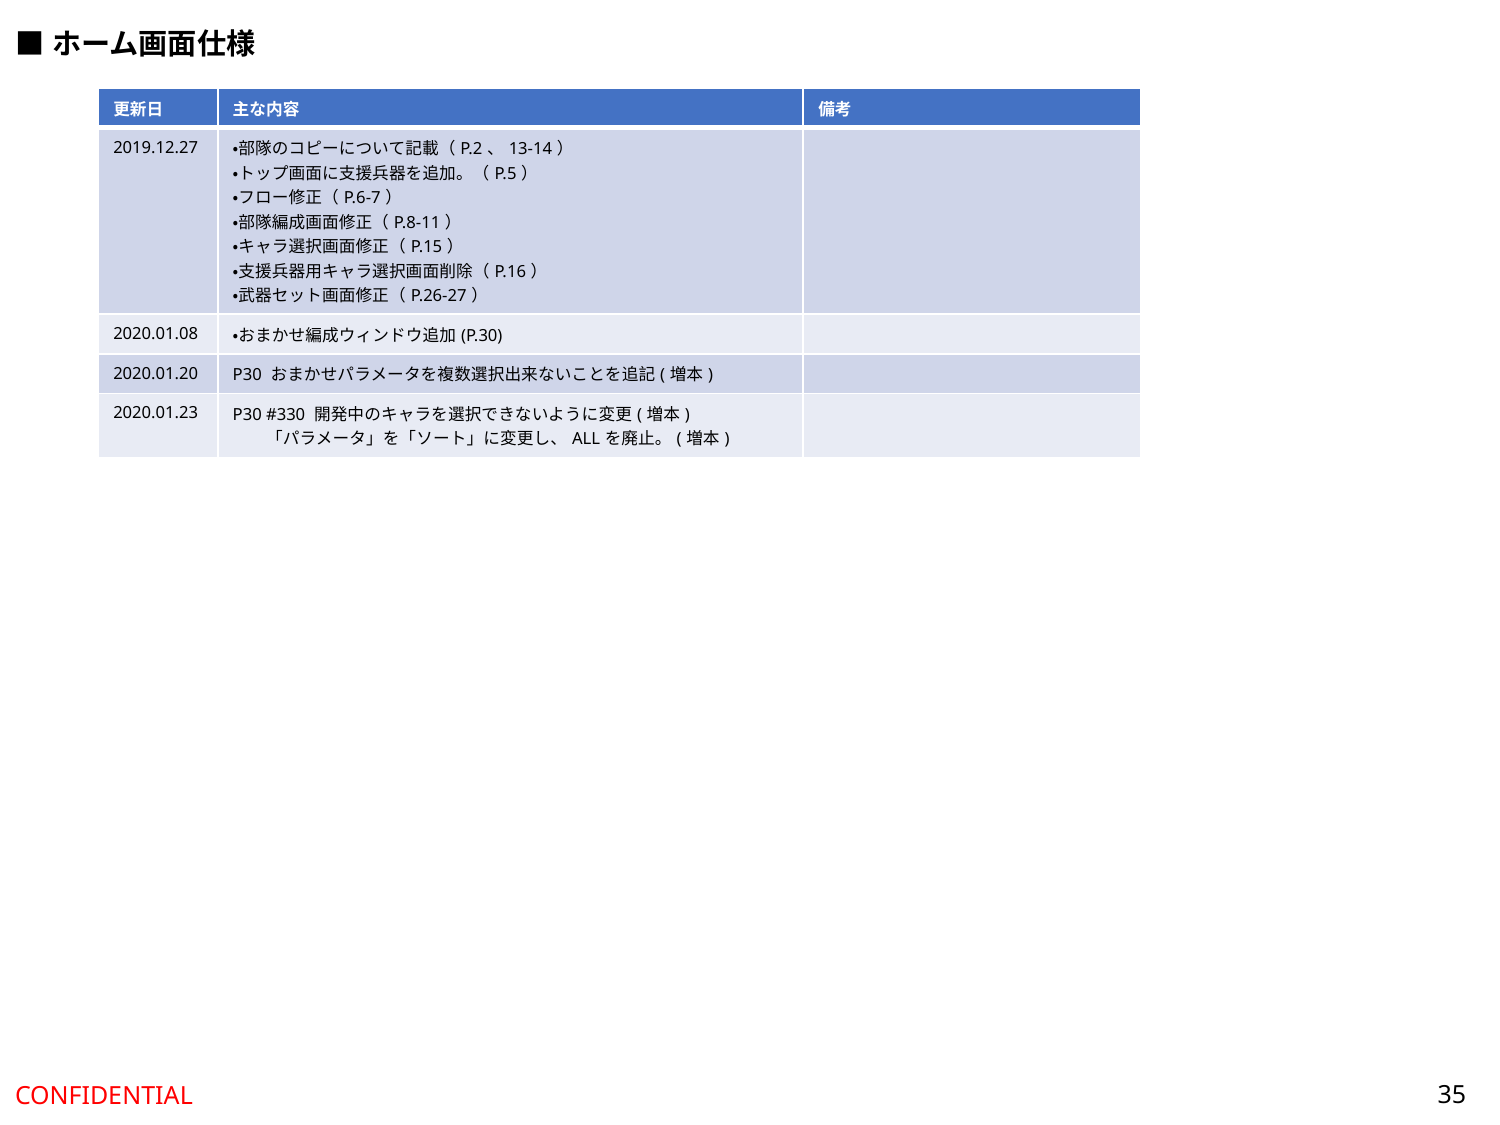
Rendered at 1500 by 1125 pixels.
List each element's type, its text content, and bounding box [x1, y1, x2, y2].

table_cell [804, 355, 1140, 393]
table_header 備考 [804, 89, 1140, 125]
table_cell ・部隊のコピーについて記載（P.2、13-14） ・トップ画面に支援兵器を追加。（P.5） ・フロー修正（P.6-7） ・部隊編成画面修正（P.8-11） ・キャラ選択画面修正（P.15） ・支援兵器用キャラ選択画面削除（P.16） ・武器セット画面修正（P.26-27） [219, 130, 802, 313]
table_cell ・おまかせ編成ウィンドウ追加(P.30) [219, 315, 802, 353]
table_header 更新日 [99, 89, 217, 125]
table_header 主な内容 [219, 89, 802, 125]
table_cell P30 #330 開発中のキャラを選択できないように変更(増本) 「パラメータ」を「ソート」に変更し、ALLを廃止。(増本) [219, 394, 802, 457]
table_cell [804, 394, 1140, 457]
table_cell 2020.01.08 [99, 315, 217, 353]
table_cell 2020.01.23 [99, 394, 217, 457]
text_box ■ホーム画面仕様 [1, 17, 271, 68]
table_cell P30 おまかせパラメータを複数選択出来ないことを追記(増本) [219, 355, 802, 393]
footer CONFIDENTIAL [0, 1065, 507, 1125]
slide_number 35 [1143, 1065, 1482, 1125]
table_cell 2020.01.20 [99, 355, 217, 393]
table_cell [804, 130, 1140, 313]
table_cell [804, 315, 1140, 353]
table_cell 2019.12.27 [99, 130, 217, 313]
